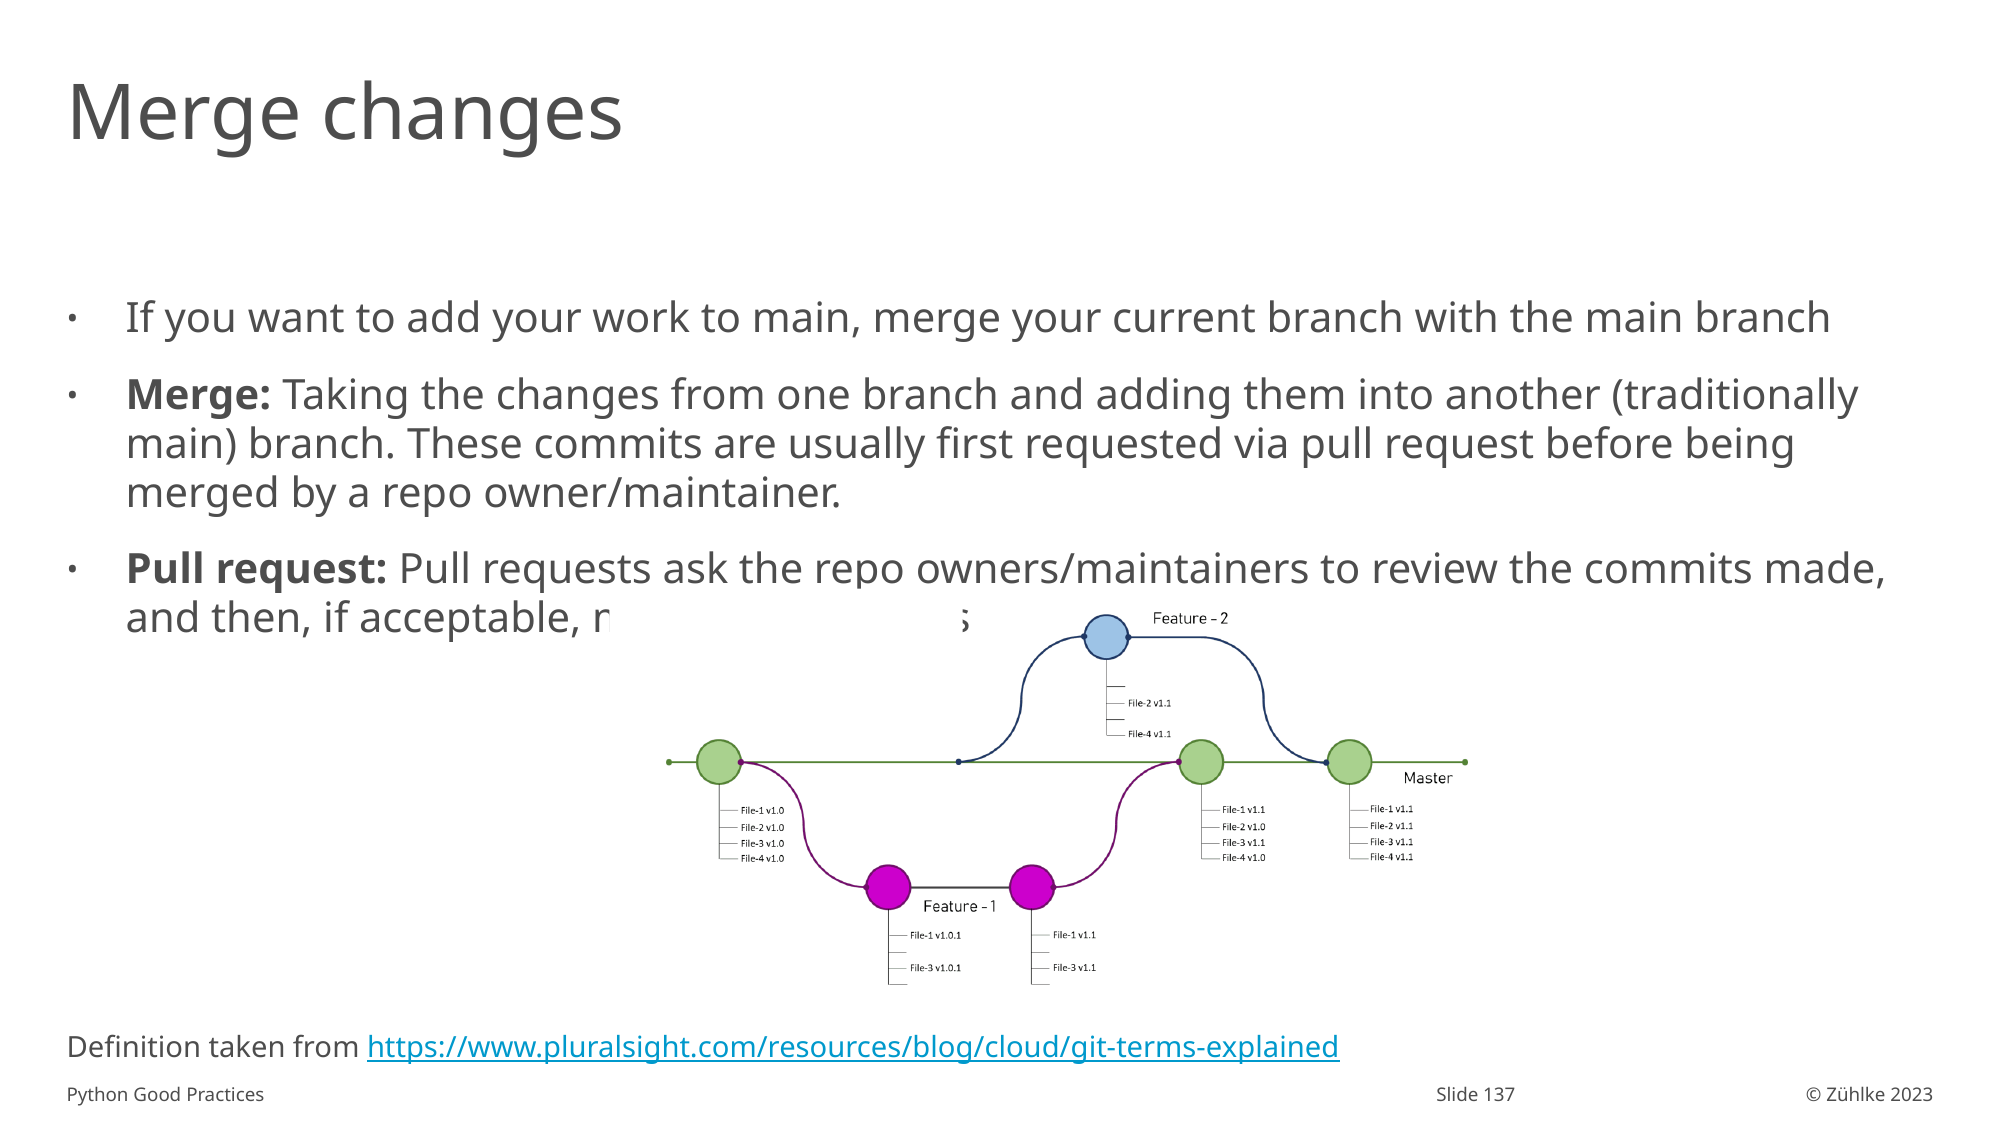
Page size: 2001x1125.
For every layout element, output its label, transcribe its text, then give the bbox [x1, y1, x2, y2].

text_box Definition taken from https://www.pluralsight.com/resources/blog/cloud/git-terms-explained [66, 1028, 1229, 1088]
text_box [514, 588, 1486, 1009]
text_box If you want to add your work to main, merge your current branch with the main branch Merge: Taking the changes from one branch and adding them into another (traditionally main) branch. These commits are usually first requested via pull request before being merged by a repo owner/maintainer. Pull request: Pull requests ask the repo owners/maintainers to review the commits made, and then, if acceptable, merge the changes [66, 293, 1934, 729]
title Merge changes [66, 66, 1934, 177]
